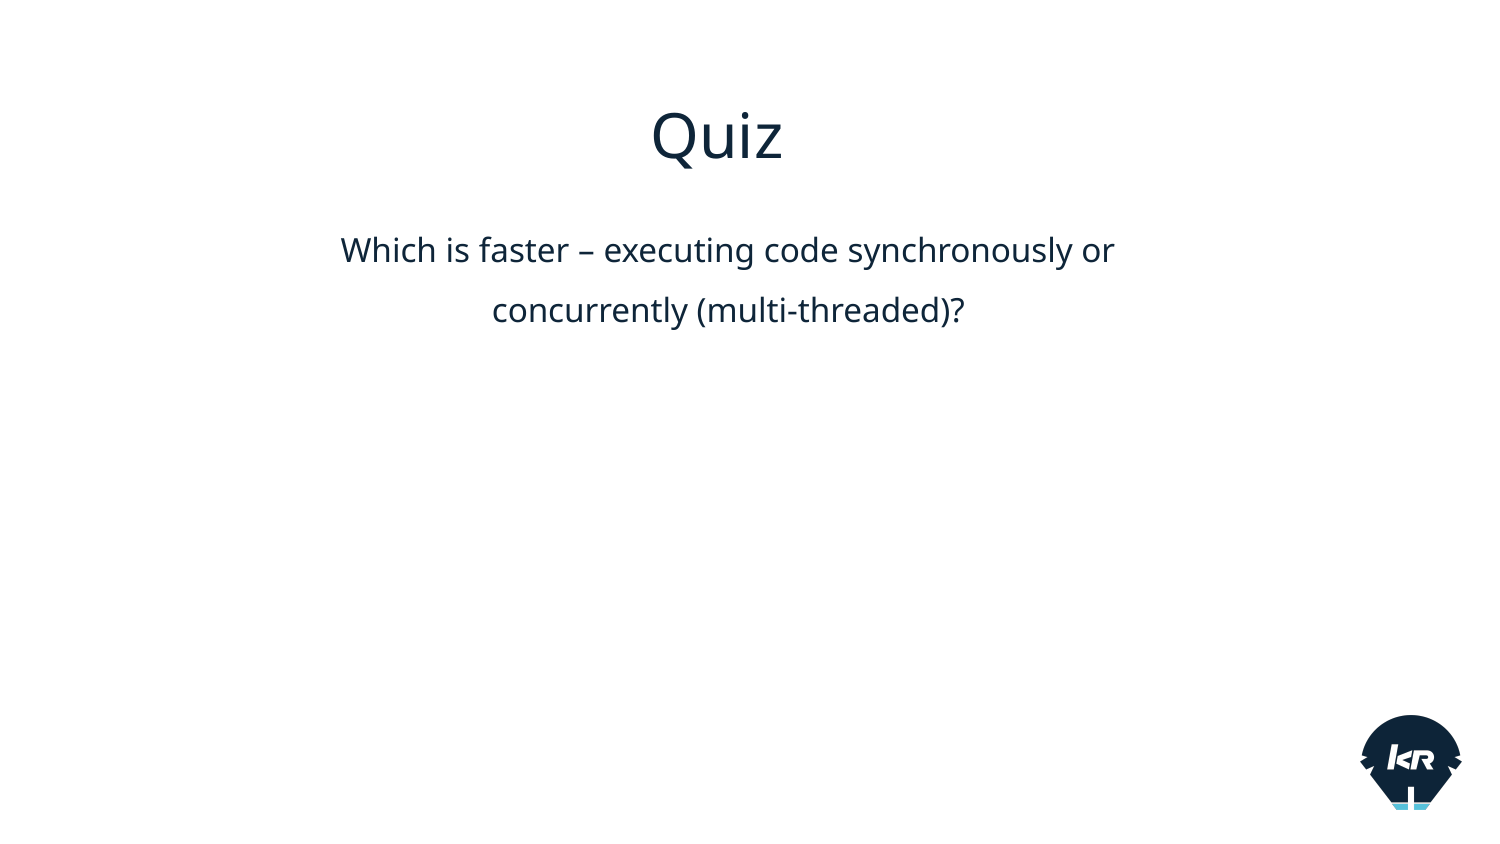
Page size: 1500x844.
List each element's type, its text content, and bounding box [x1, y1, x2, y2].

picture [1360, 715, 1462, 810]
text_box Which is faster – executing code synchronously or concurrently (multi-threaded)? [297, 194, 1160, 717]
text_box Quiz [635, 81, 1193, 175]
